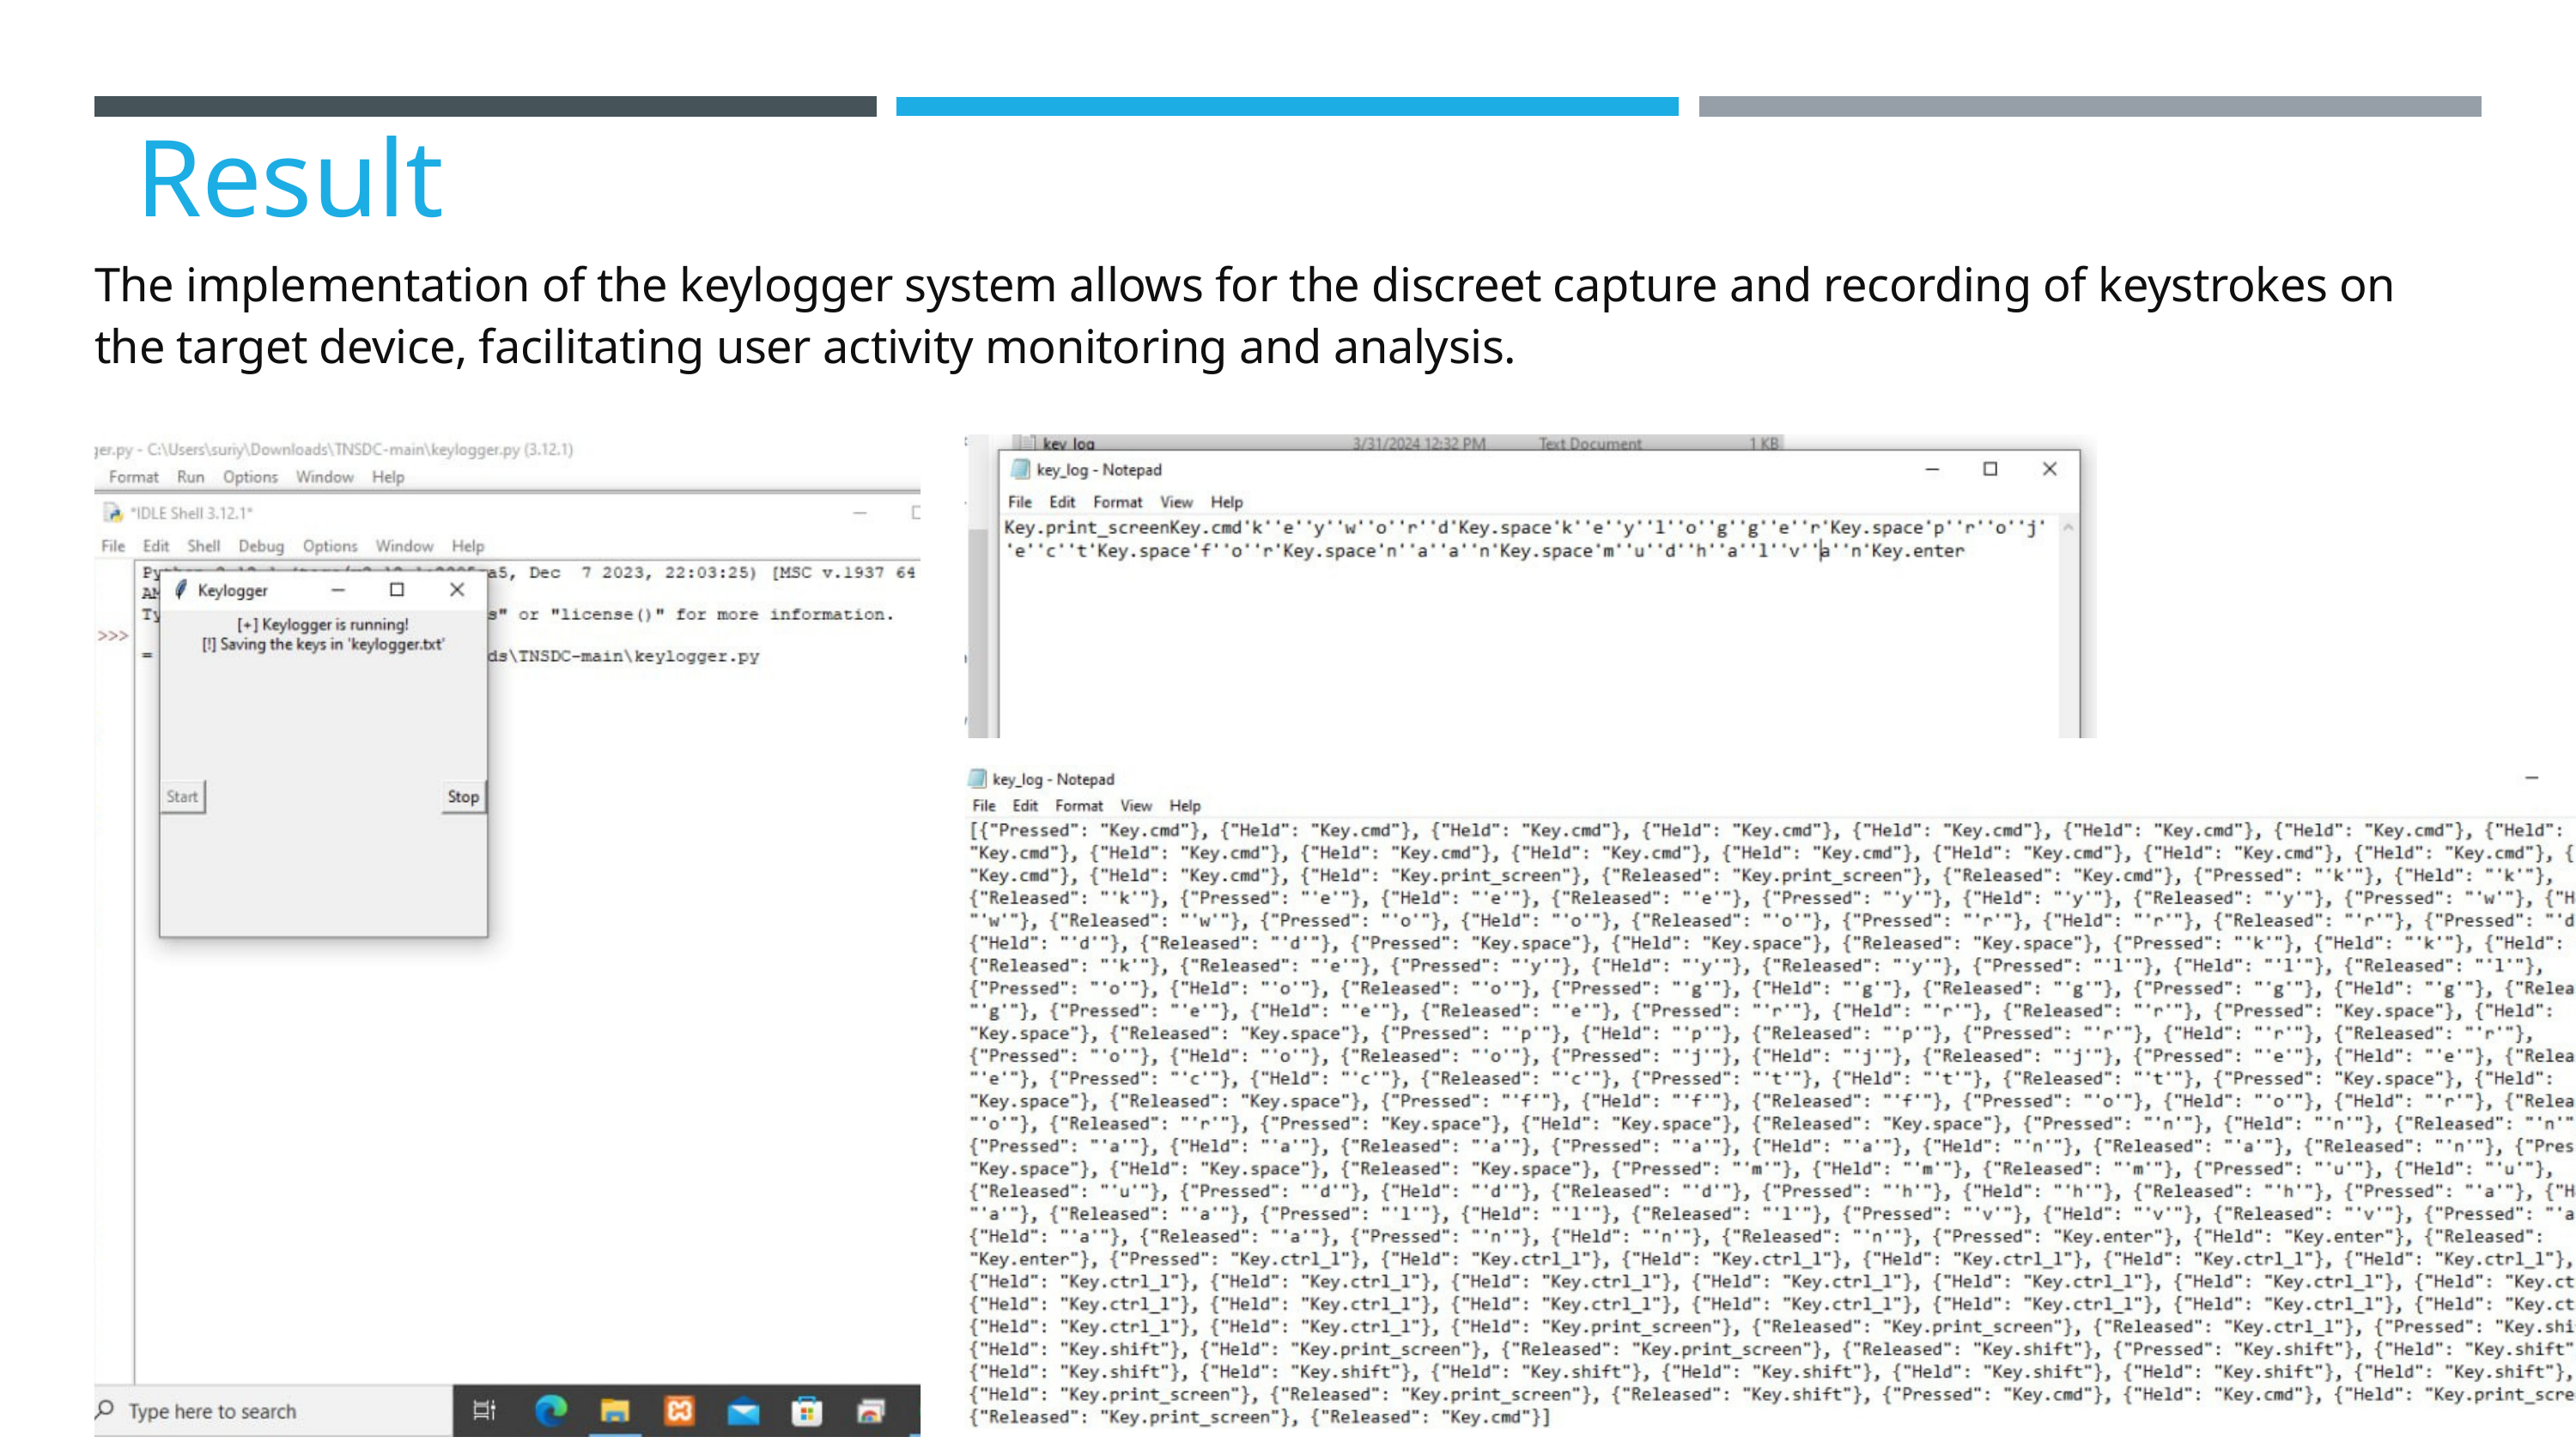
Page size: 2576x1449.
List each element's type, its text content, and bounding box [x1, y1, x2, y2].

text_box [94, 434, 921, 1437]
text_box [94, 96, 878, 118]
text_box Result [136, 110, 2440, 239]
text_box [964, 765, 2576, 1449]
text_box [1698, 95, 2482, 118]
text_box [896, 96, 1680, 117]
text_box The implementation of the keylogger system allows for the discreet capture and recording of keystrokes on the target device, facilitating user activity monitoring and analysis. [94, 250, 2399, 373]
text_box [964, 434, 2098, 738]
